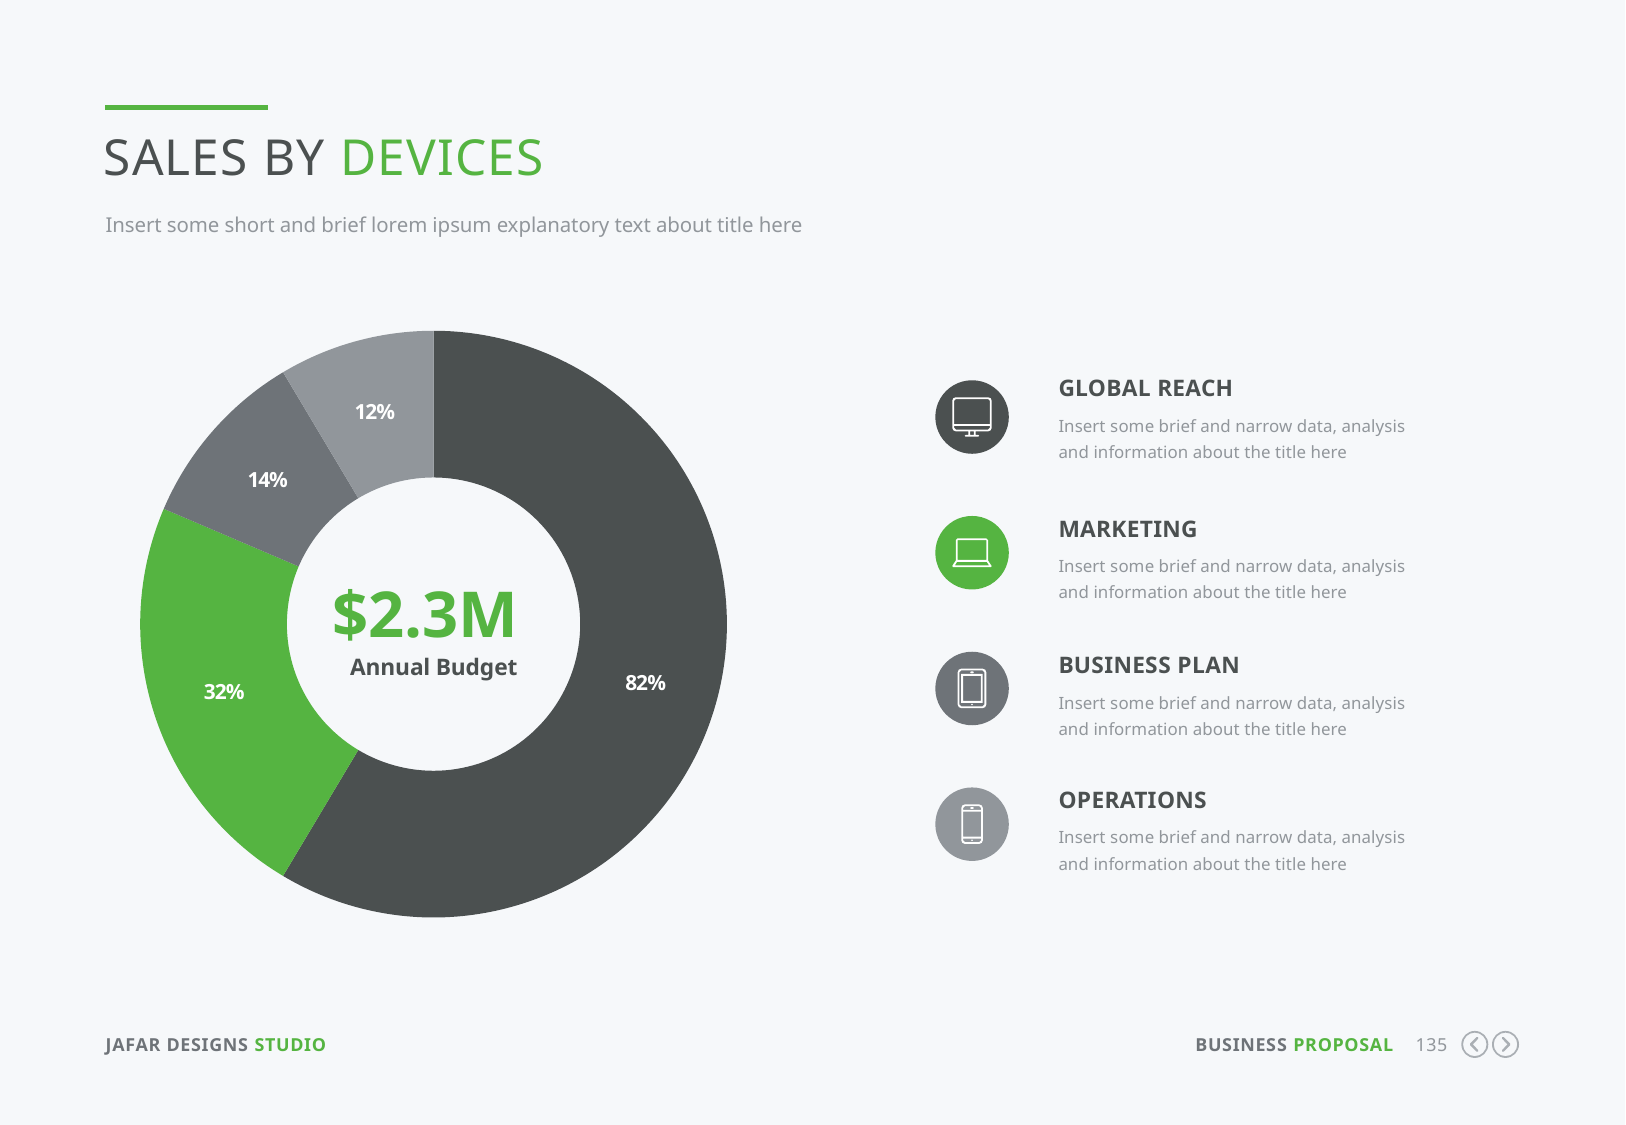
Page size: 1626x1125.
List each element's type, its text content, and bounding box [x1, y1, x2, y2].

list Insert some short and brief lorem ipsum explanatory text about title here [105, 209, 1519, 241]
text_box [935, 787, 1009, 861]
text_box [935, 515, 1009, 590]
chart [98, 318, 770, 930]
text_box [935, 380, 1009, 454]
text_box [1058, 651, 1408, 740]
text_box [935, 651, 1009, 726]
list Sales by Devices [103, 125, 1518, 188]
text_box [1058, 374, 1408, 463]
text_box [1058, 785, 1408, 875]
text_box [1058, 514, 1408, 603]
